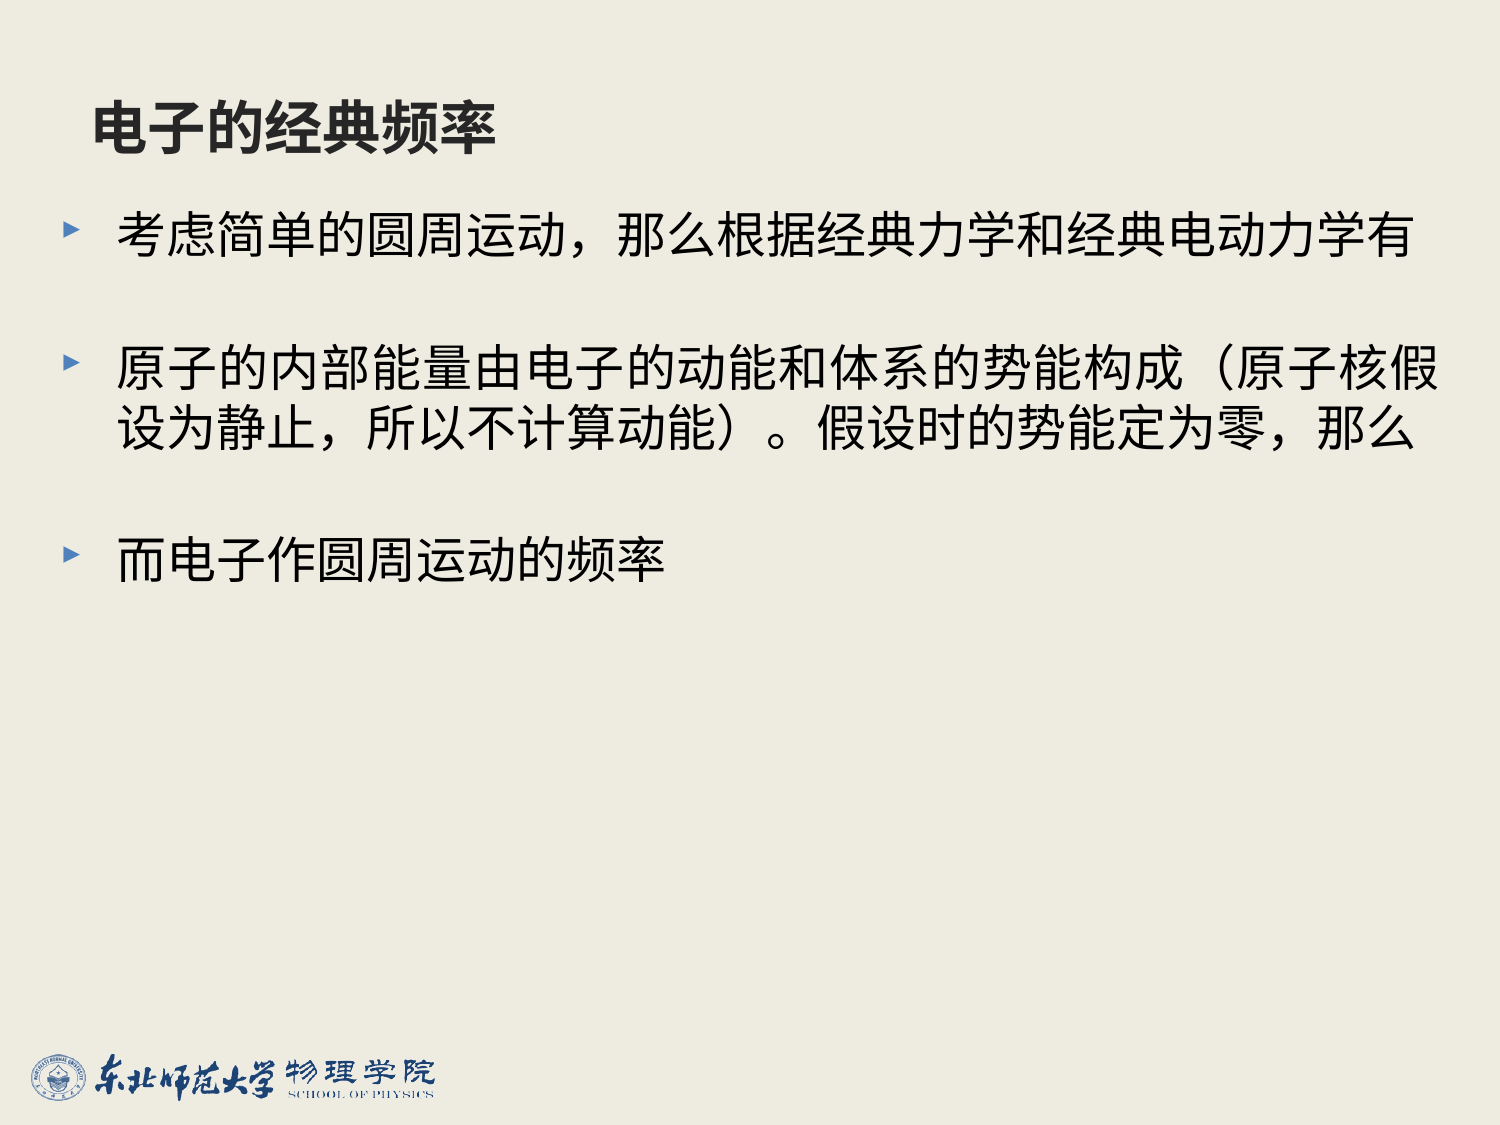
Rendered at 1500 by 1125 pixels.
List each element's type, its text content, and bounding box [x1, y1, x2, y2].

picture [20, 1054, 440, 1101]
title 电子的经典频率 [75, 45, 1425, 209]
